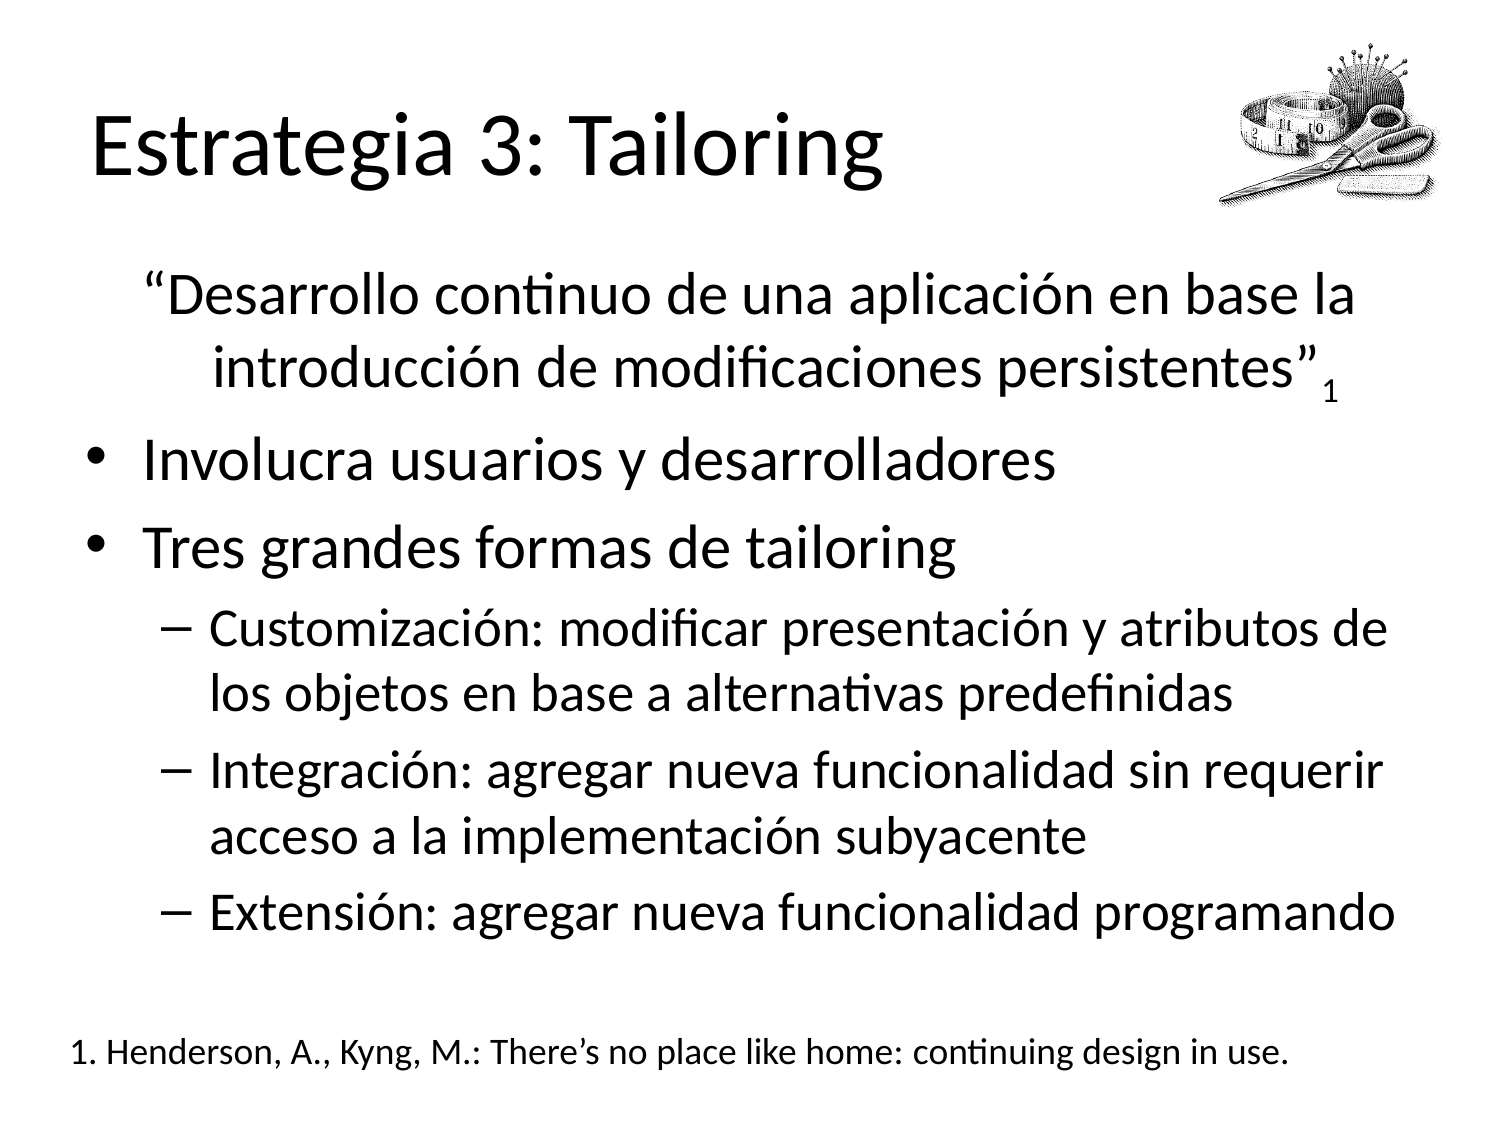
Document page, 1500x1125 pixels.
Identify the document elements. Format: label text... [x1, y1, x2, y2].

text_box “Desarrollo continuo de una aplicación en base la introducción de modificaciones persistentes”1 [0, 246, 1500, 418]
list Involucra usuarios y desarrolladores Tres grandes formas de tailoring Customización: modificar presentación y atributos de los objetos en base a alternativas predefinidas Integración: agregar nueva funcionalidad sin requerir acceso a la implementación subyacente Extensión: agregar nueva funcionalidad programando [70, 418, 1421, 959]
title Estrategia 3: Tailoring [74, 44, 1426, 233]
picture [1218, 43, 1442, 209]
text_box 1. Henderson, A., Kyng, M.: There’s no place like home: continuing design in use. [54, 1019, 1314, 1080]
